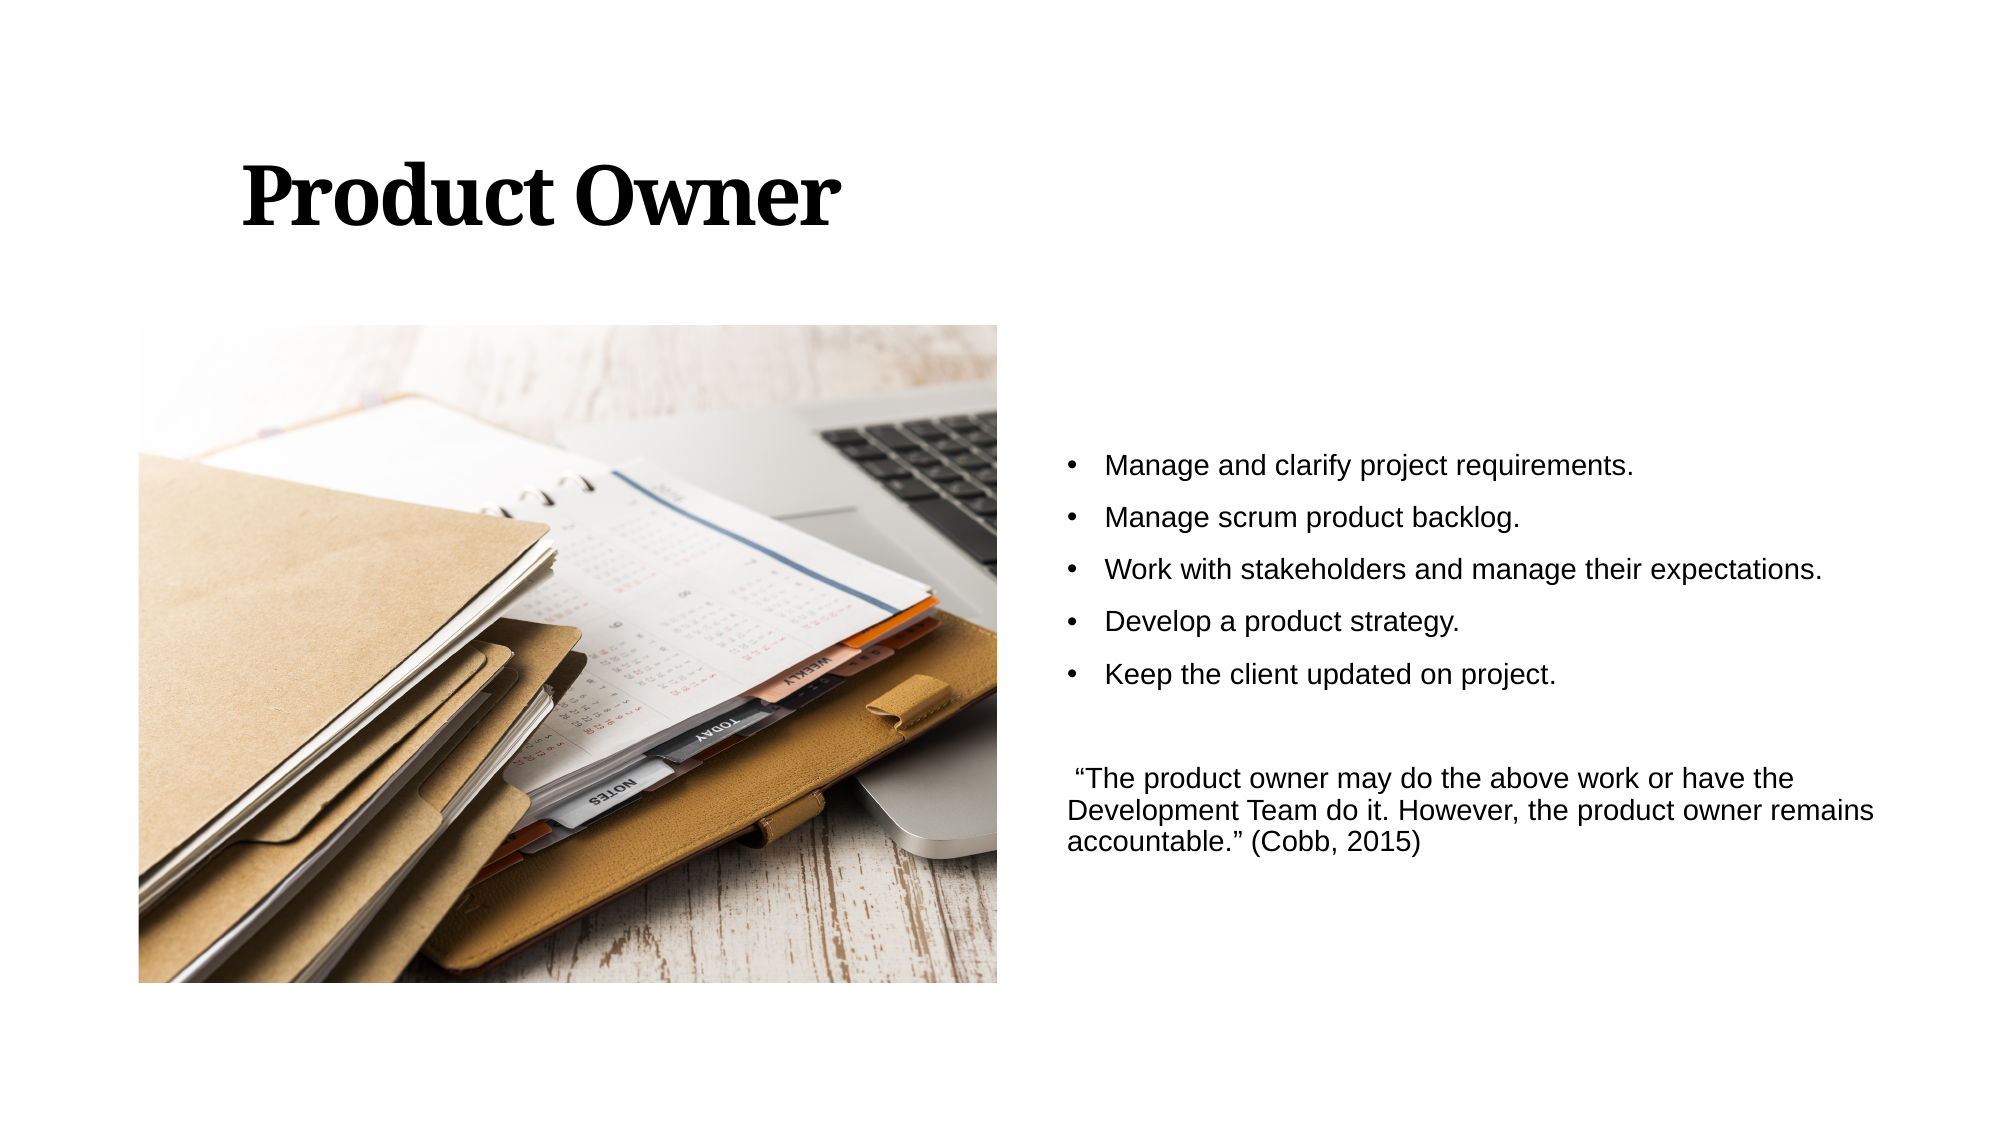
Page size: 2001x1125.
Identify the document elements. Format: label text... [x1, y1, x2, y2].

title Product Owner [138, 33, 859, 252]
list Manage and clarify project requirements. Manage scrum product backlog. Work with stakeholders and manage their expectations. Develop a product strategy. Keep the client updated on project. “The product owner may do the above work or have the Development Team do it. However, the product owner remains accountable.” (Cobb, 2015) [1067, 438, 1926, 870]
picture [138, 325, 997, 983]
